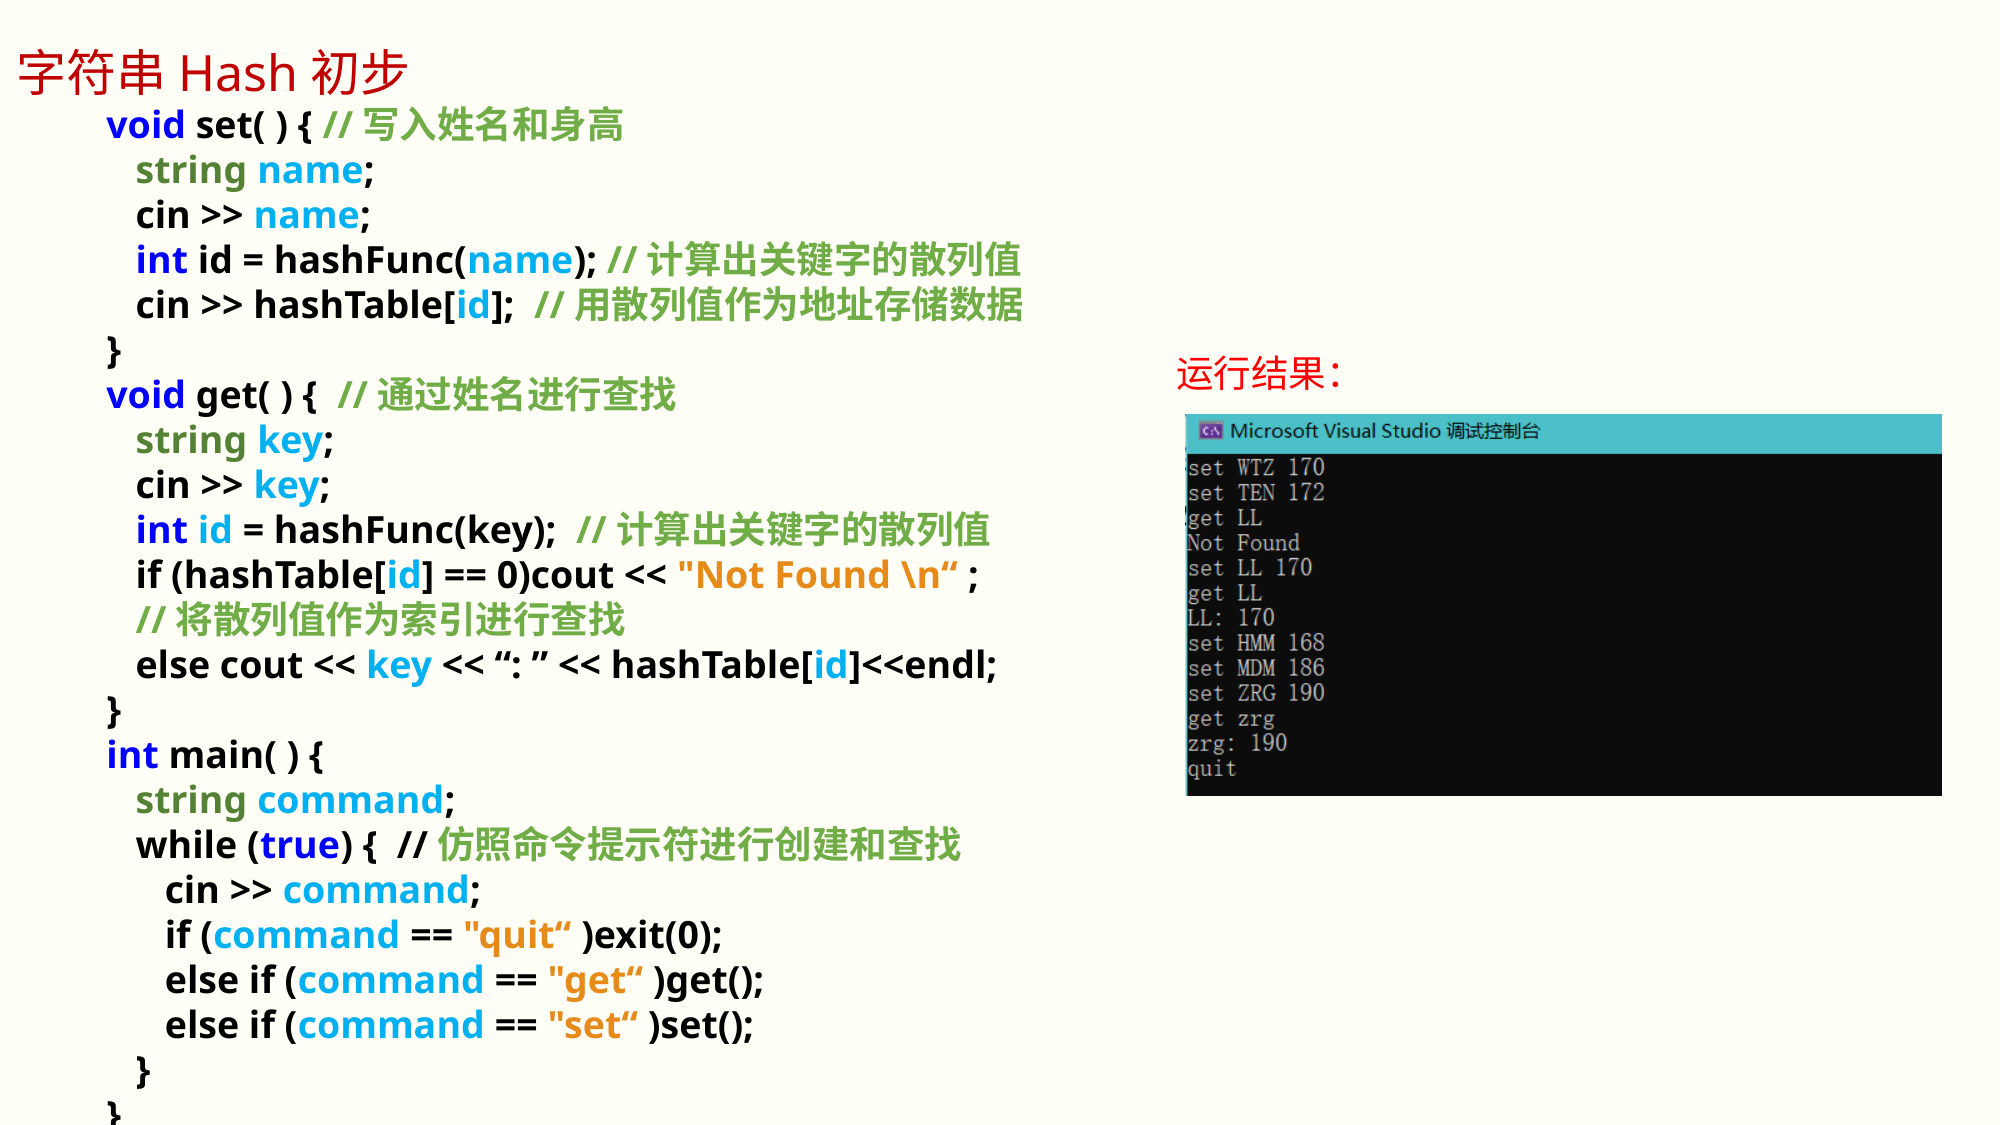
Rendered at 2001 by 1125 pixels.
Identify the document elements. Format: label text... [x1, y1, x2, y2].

text_box 字符串Hash初步 [1, 34, 426, 109]
text_box 运行结果： [1161, 342, 1379, 402]
picture [1185, 414, 1942, 796]
text_box void set( ) { //写入姓名和身高 string name; cin >> name; int id = hashFunc(name); //计算出关键字的散列值 cin >> hashTable[id]; //用散列值作为地址存储数据 } void get( ) { //通过姓名进行查找 string key; cin >> key; int id = hashFunc(key); //计算出关键字的散列值 if (hashTable[id] == 0)cout << "Not Found \n“ ; //将散列值作为索引进行查找 else cout << key << “: ” << hashTable[id]<<endl; } int main( ) { string command; while (true) { //仿照命令提示符进行创建和查找 cin >> command; if (command == "quit“ )exit(0); else if (command == "get“ )get(); else if (command == "set“ )set(); } } [91, 93, 1909, 1125]
